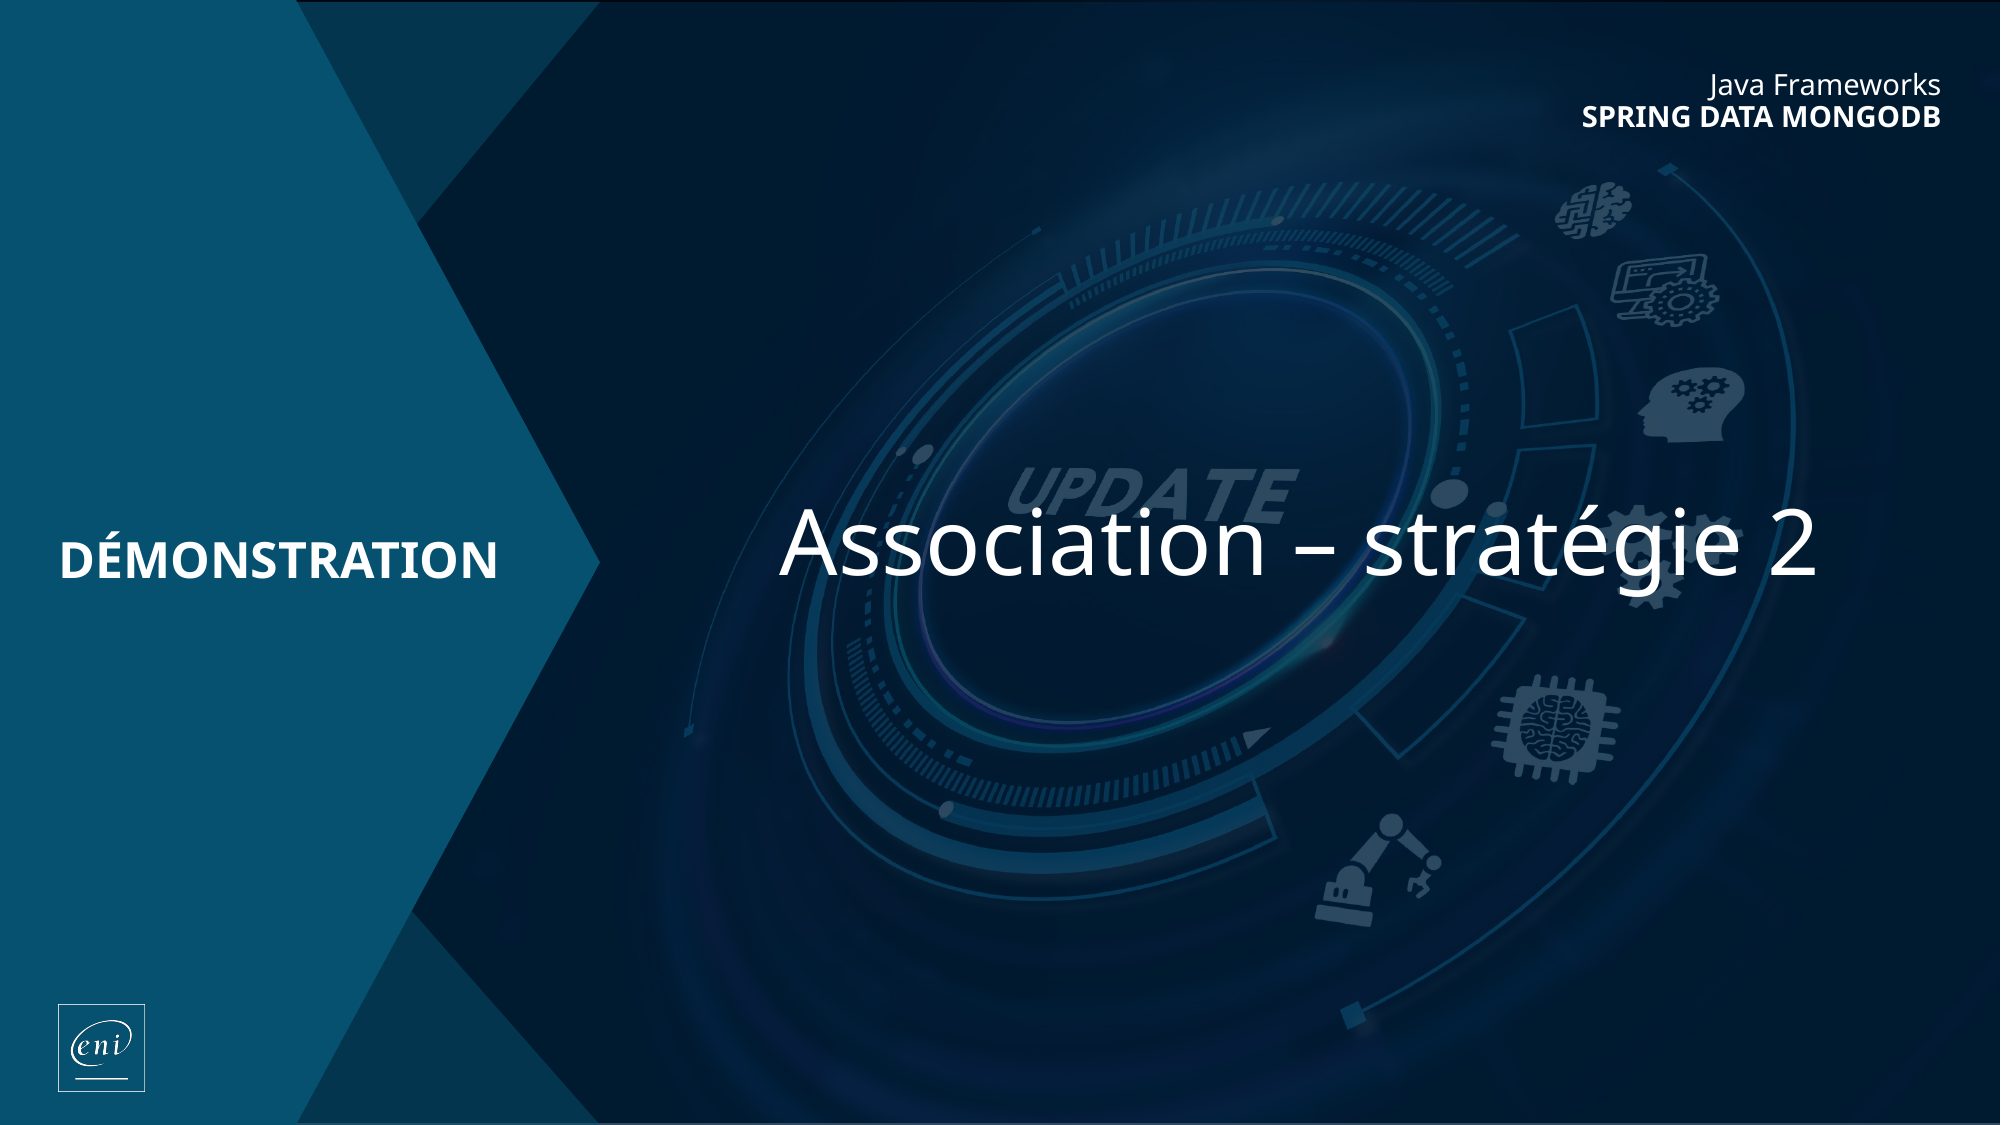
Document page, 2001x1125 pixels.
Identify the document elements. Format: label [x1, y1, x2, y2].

picture [71, 1045, 76, 1060]
picture [600, 0, 2000, 1124]
text_box [0, 0, 600, 1125]
